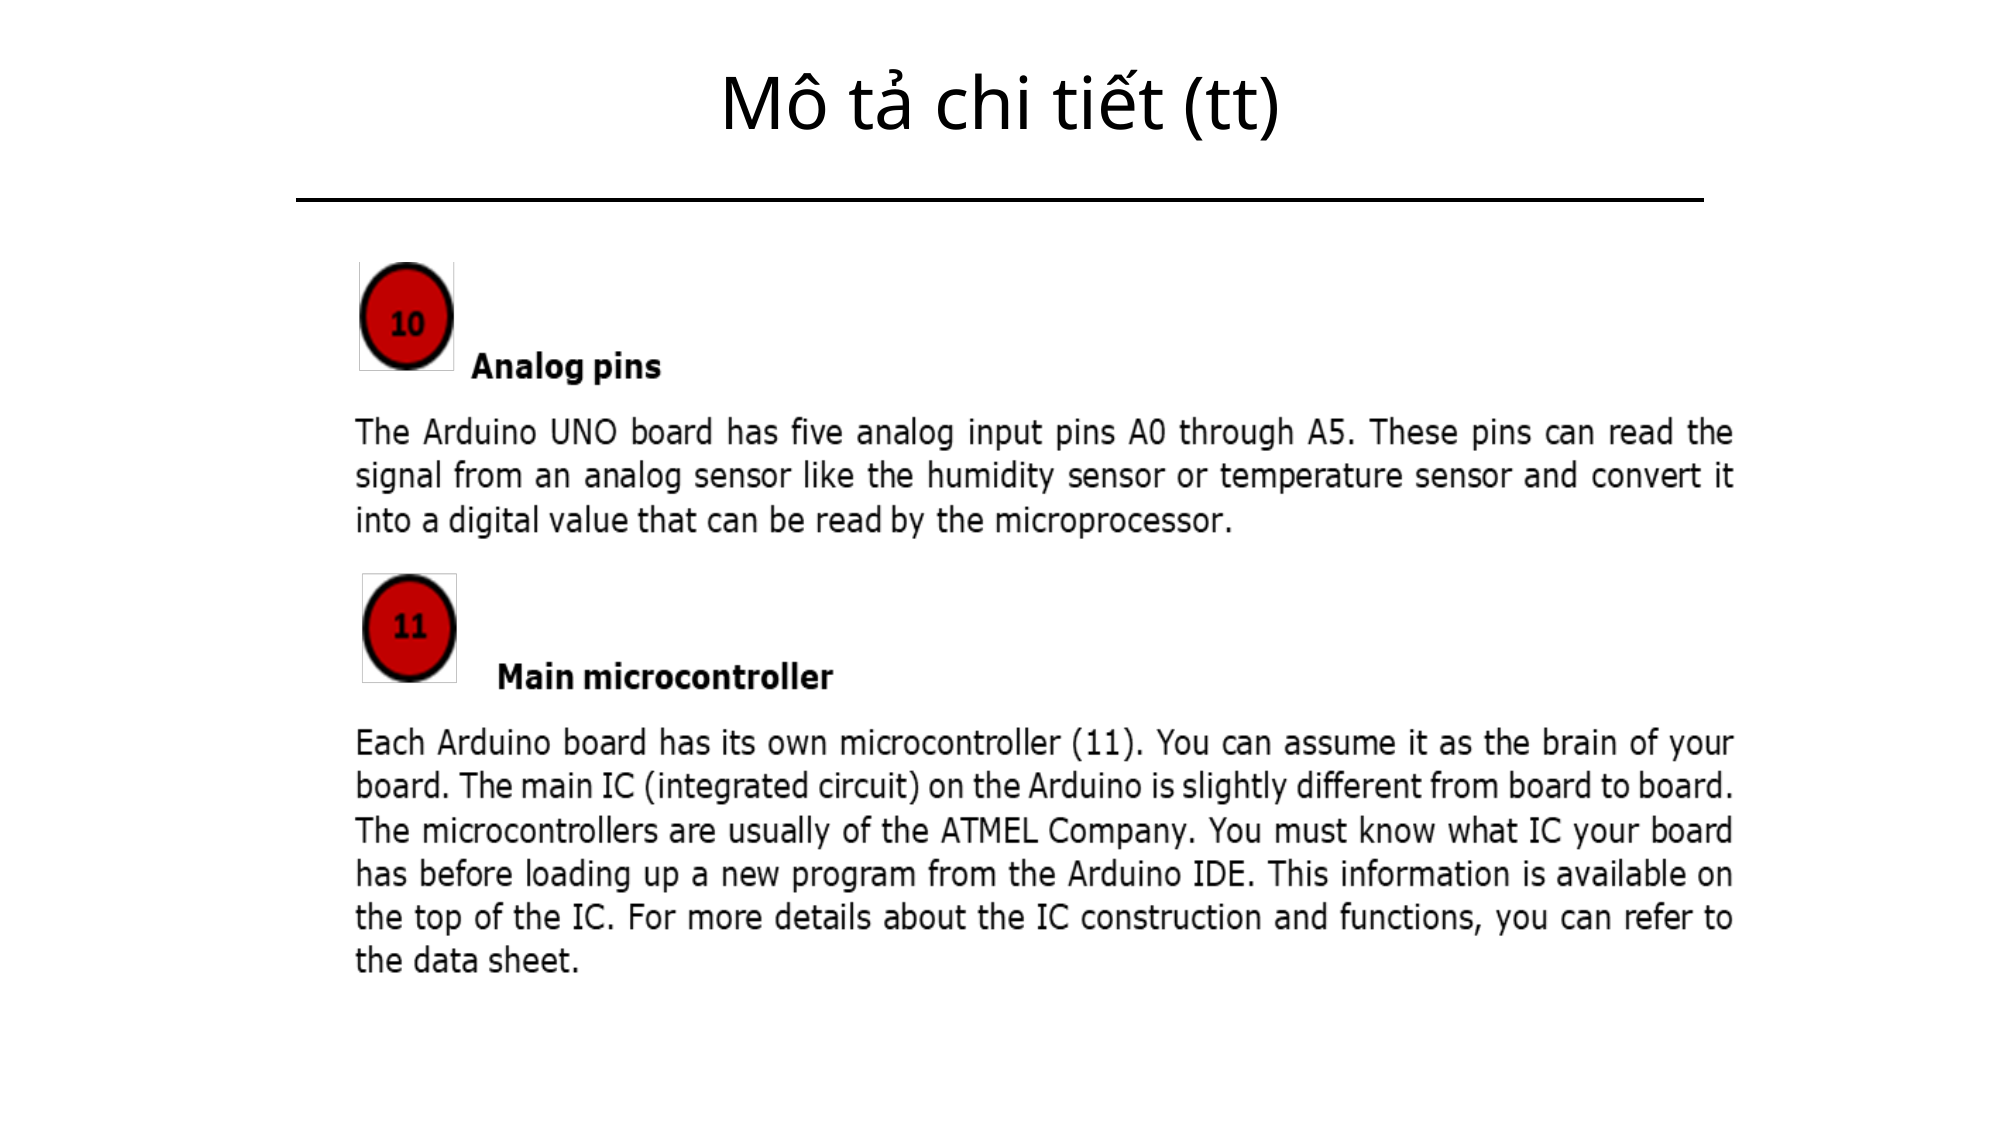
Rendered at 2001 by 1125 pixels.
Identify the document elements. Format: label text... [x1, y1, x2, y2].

picture [337, 262, 1752, 1000]
title Mô tả chi tiết (tt) [249, 37, 1750, 175]
